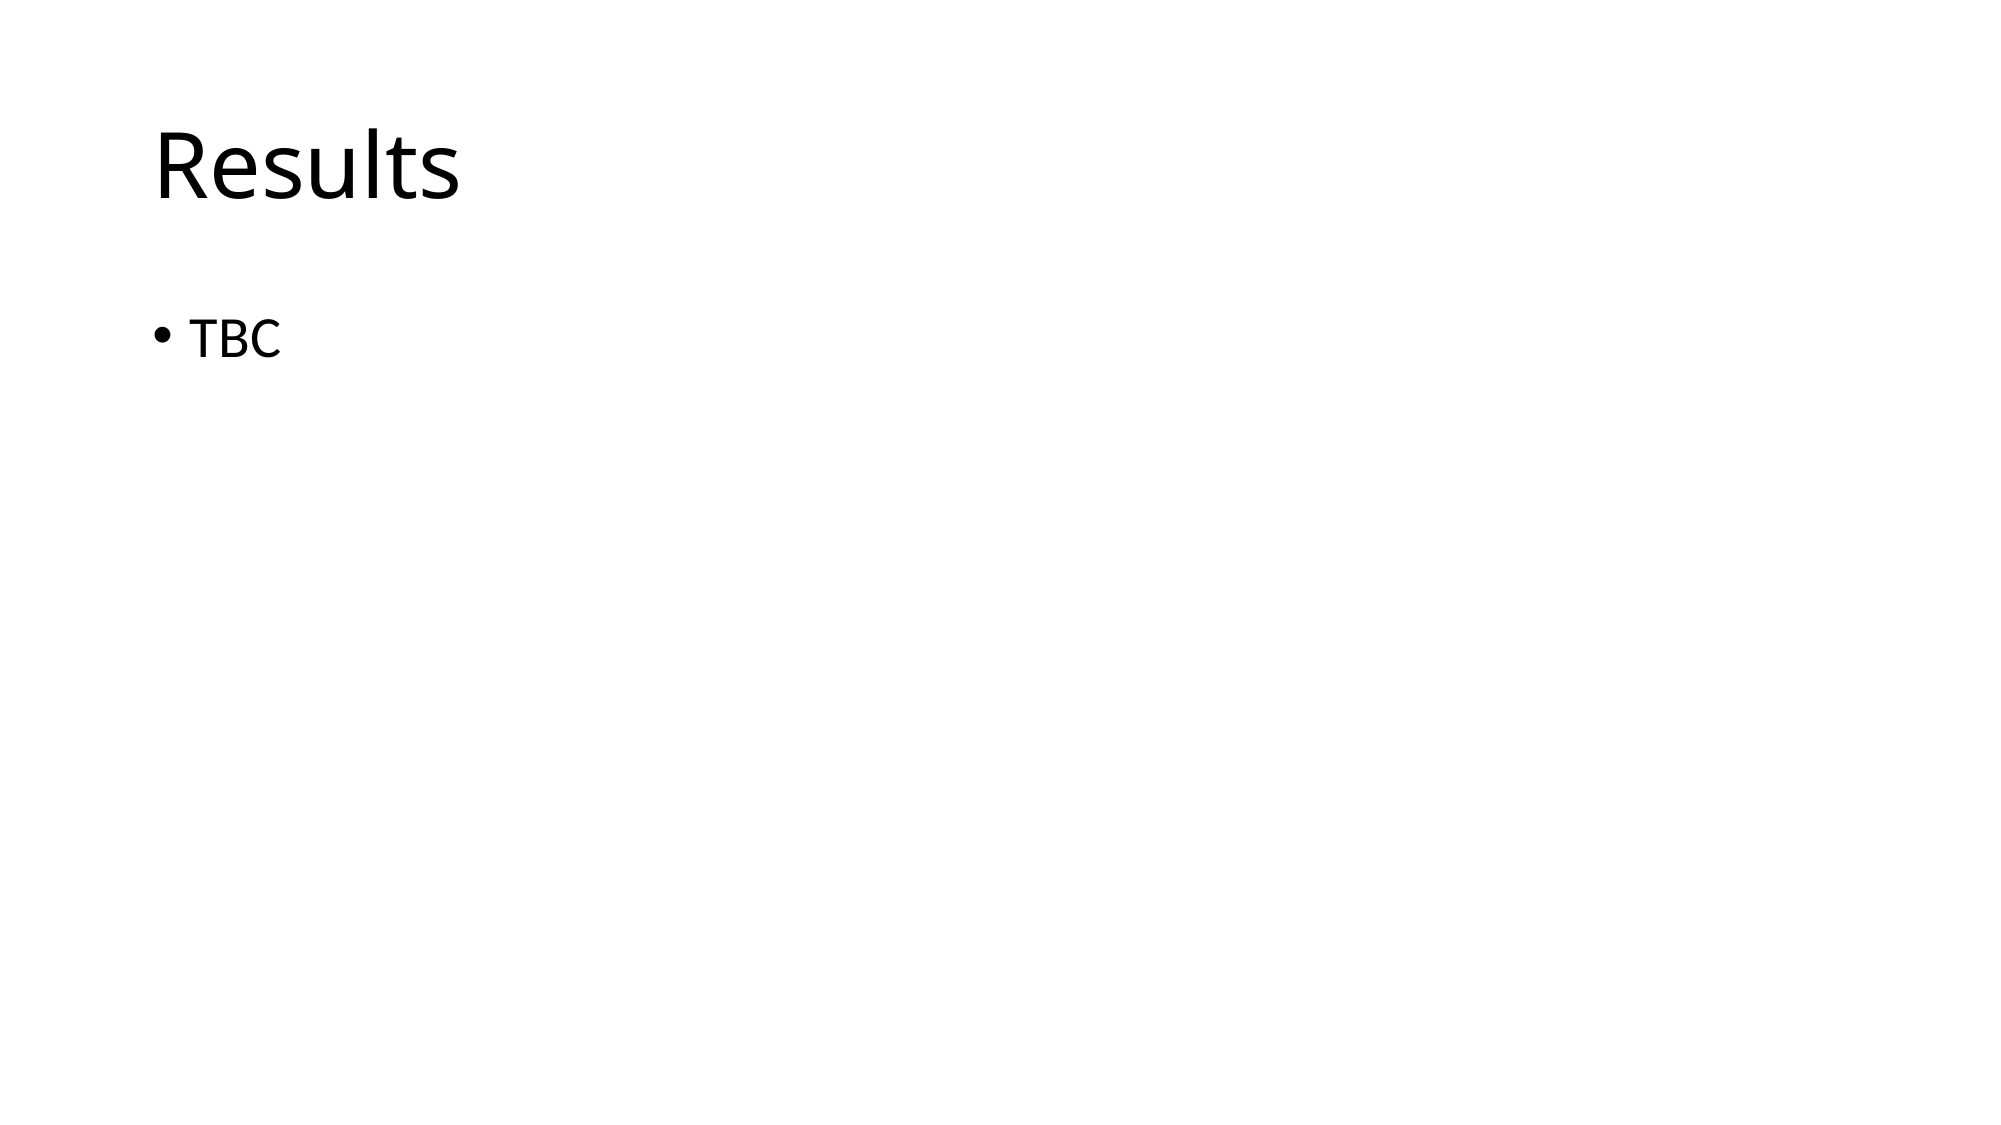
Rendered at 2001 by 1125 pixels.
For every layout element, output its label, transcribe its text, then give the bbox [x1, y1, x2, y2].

title Results [137, 59, 1863, 278]
list TBC [137, 299, 1863, 1014]
